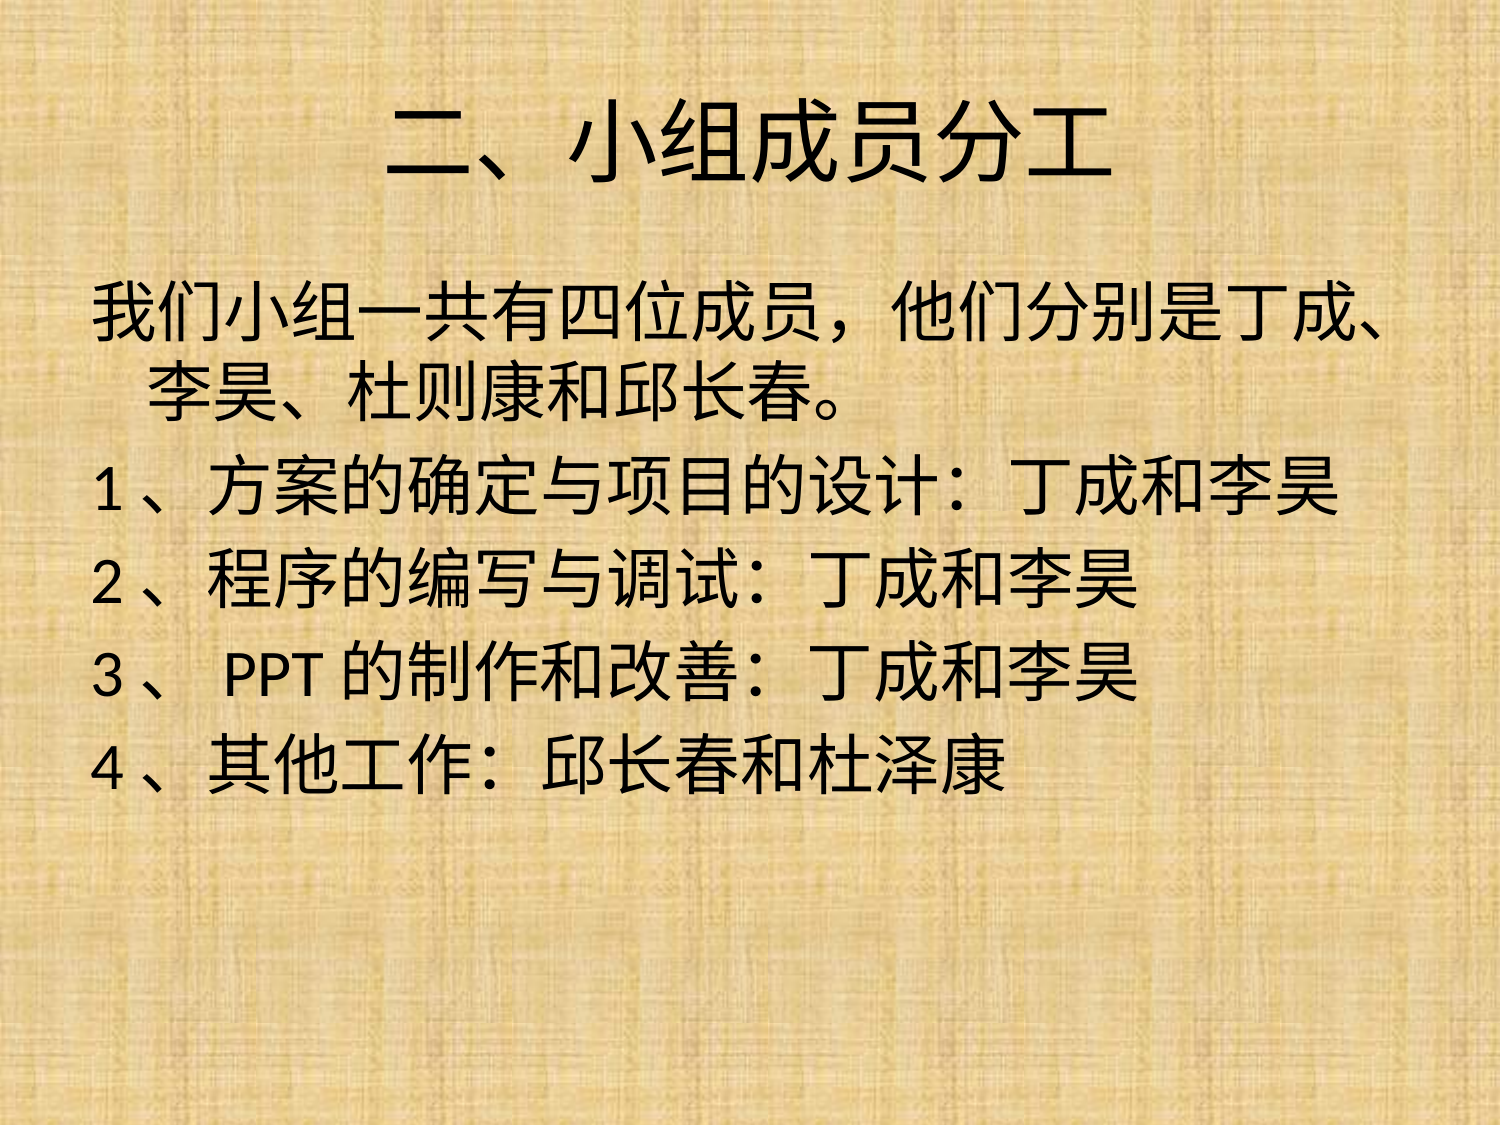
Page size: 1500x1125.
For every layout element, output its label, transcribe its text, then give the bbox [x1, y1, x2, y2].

title 二、小组成员分工 [75, 45, 1425, 233]
list 我们小组一共有四位成员，他们分别是丁成、李昊、杜则康和邱长春。 1、方案的确定与项目的设计：丁成和李昊 2、程序的编写与调试：丁成和李昊 3、PPT的制作和改善：丁成和李昊 4、其他工作：邱长春和杜泽康 [75, 262, 1425, 1005]
picture [0, 0, 1500, 1125]
